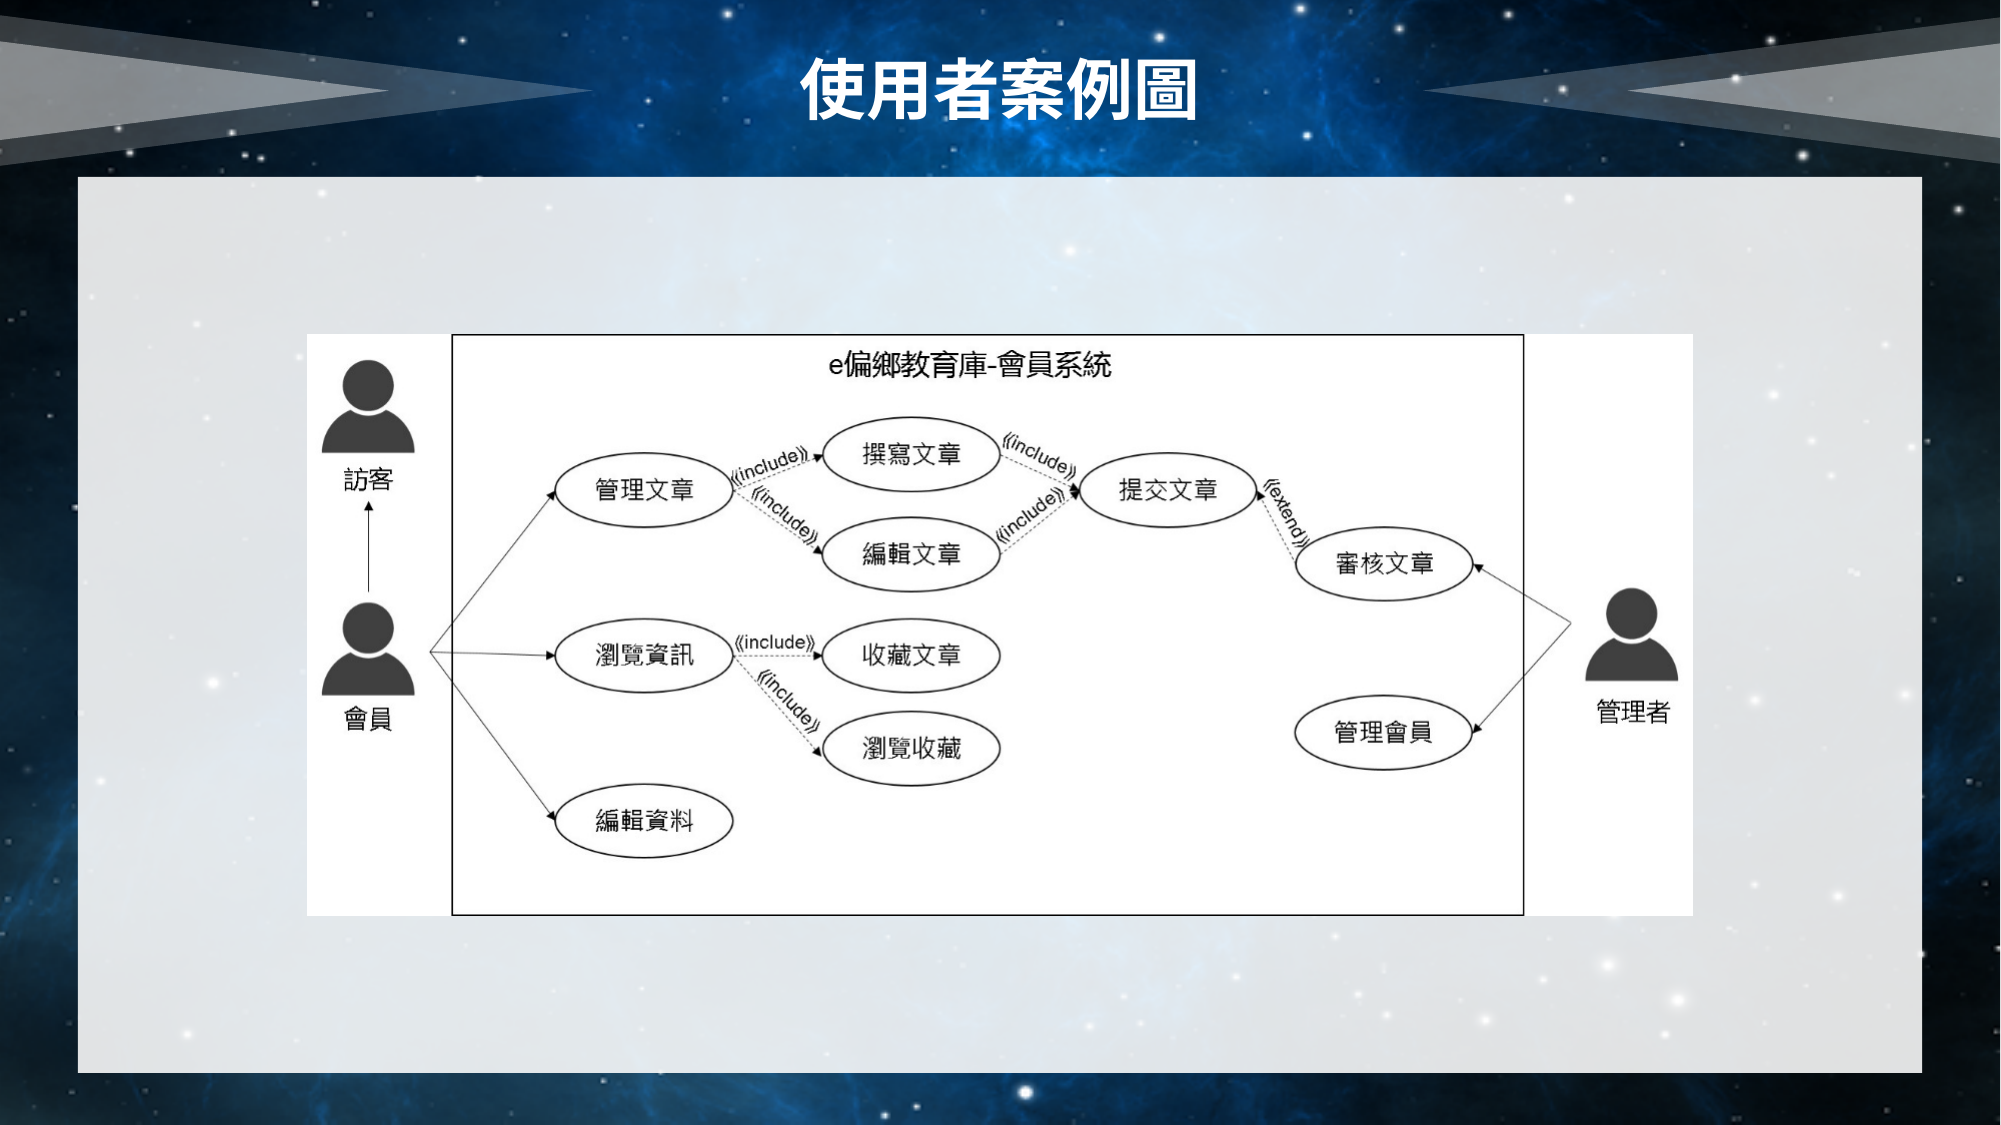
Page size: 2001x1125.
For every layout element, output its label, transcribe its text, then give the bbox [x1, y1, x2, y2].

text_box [0, 14, 594, 167]
text_box 使用者案例圖 [784, 40, 1216, 136]
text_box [1422, 14, 2000, 167]
text_box [77, 176, 1923, 1073]
picture [0, 0, 2001, 1125]
